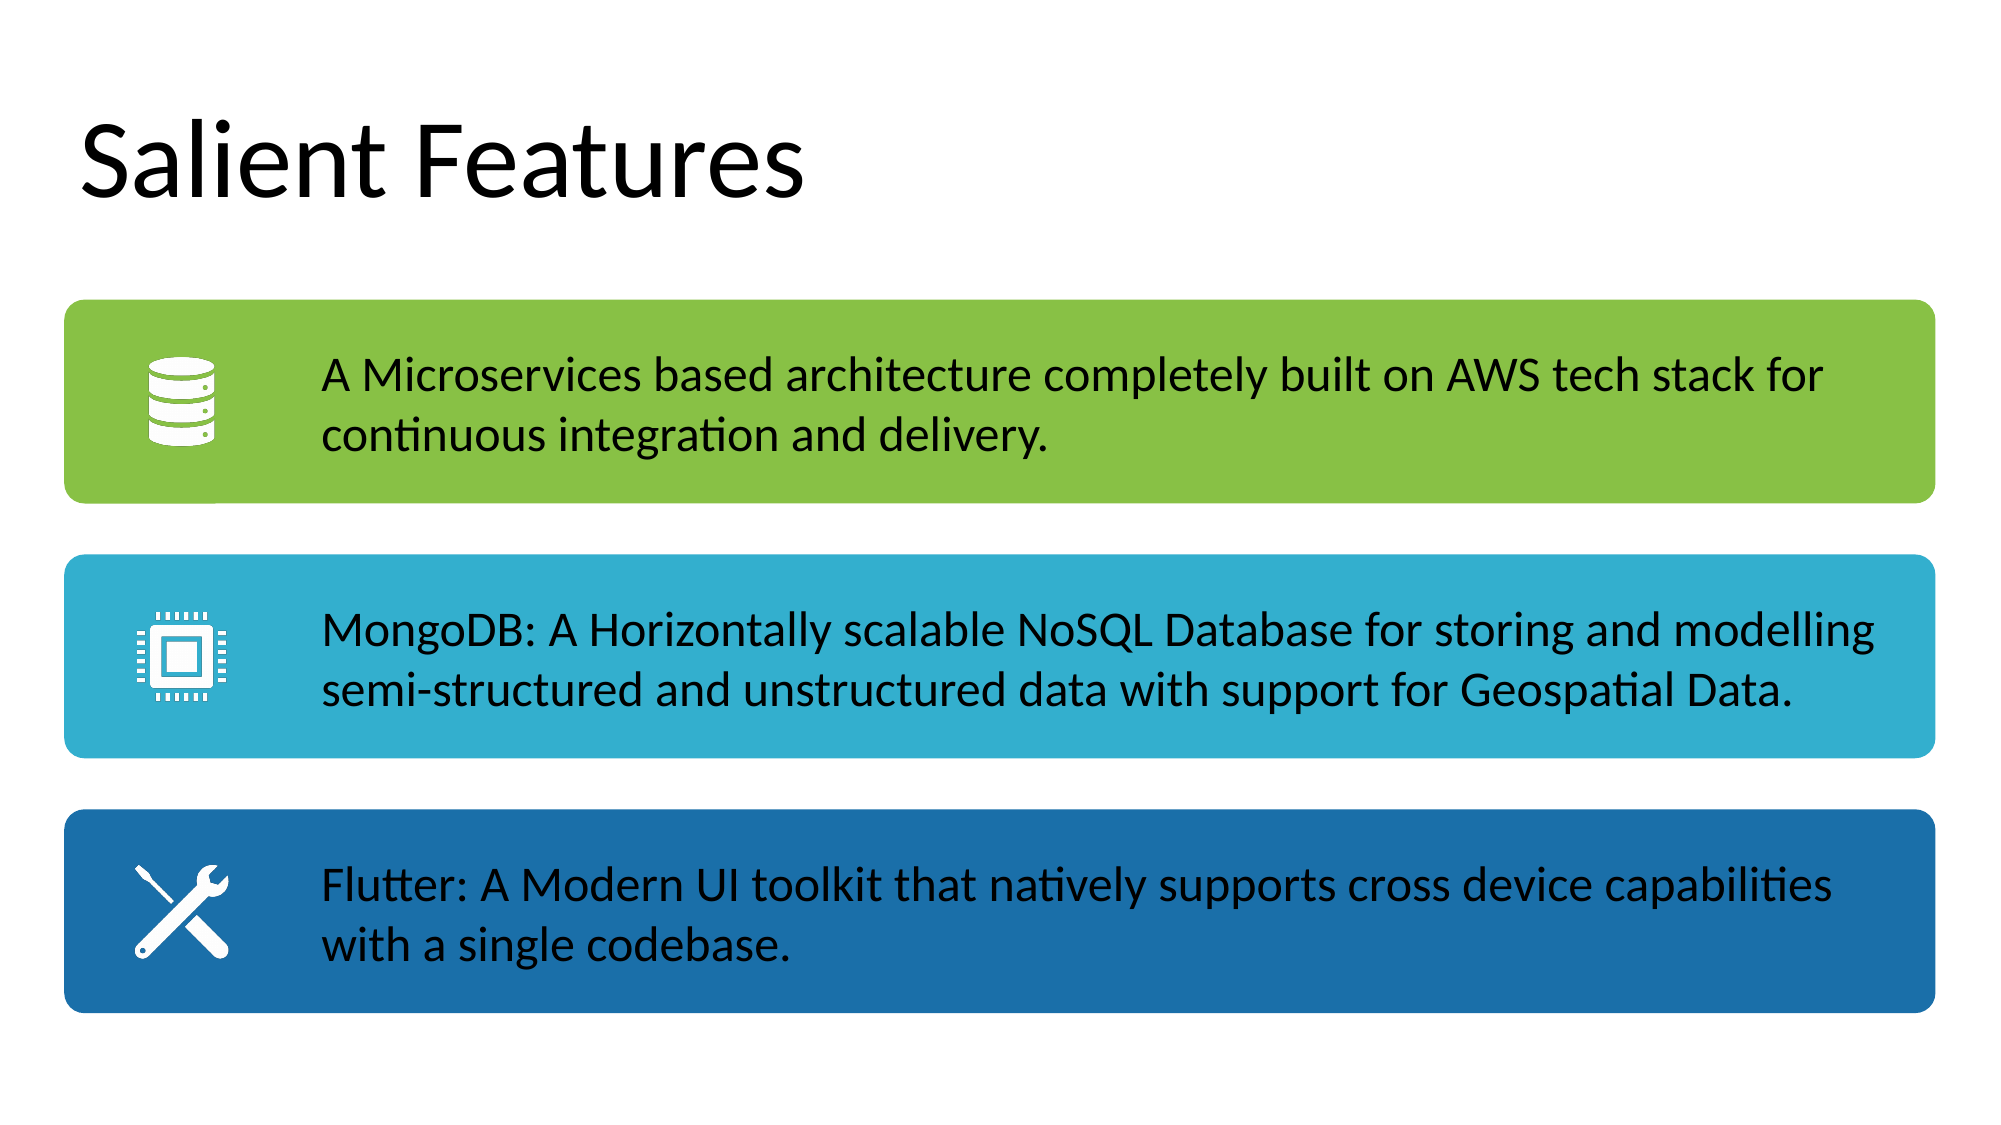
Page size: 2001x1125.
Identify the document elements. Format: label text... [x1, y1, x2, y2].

title Salient Features [64, 52, 1936, 271]
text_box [63, 299, 1936, 1014]
